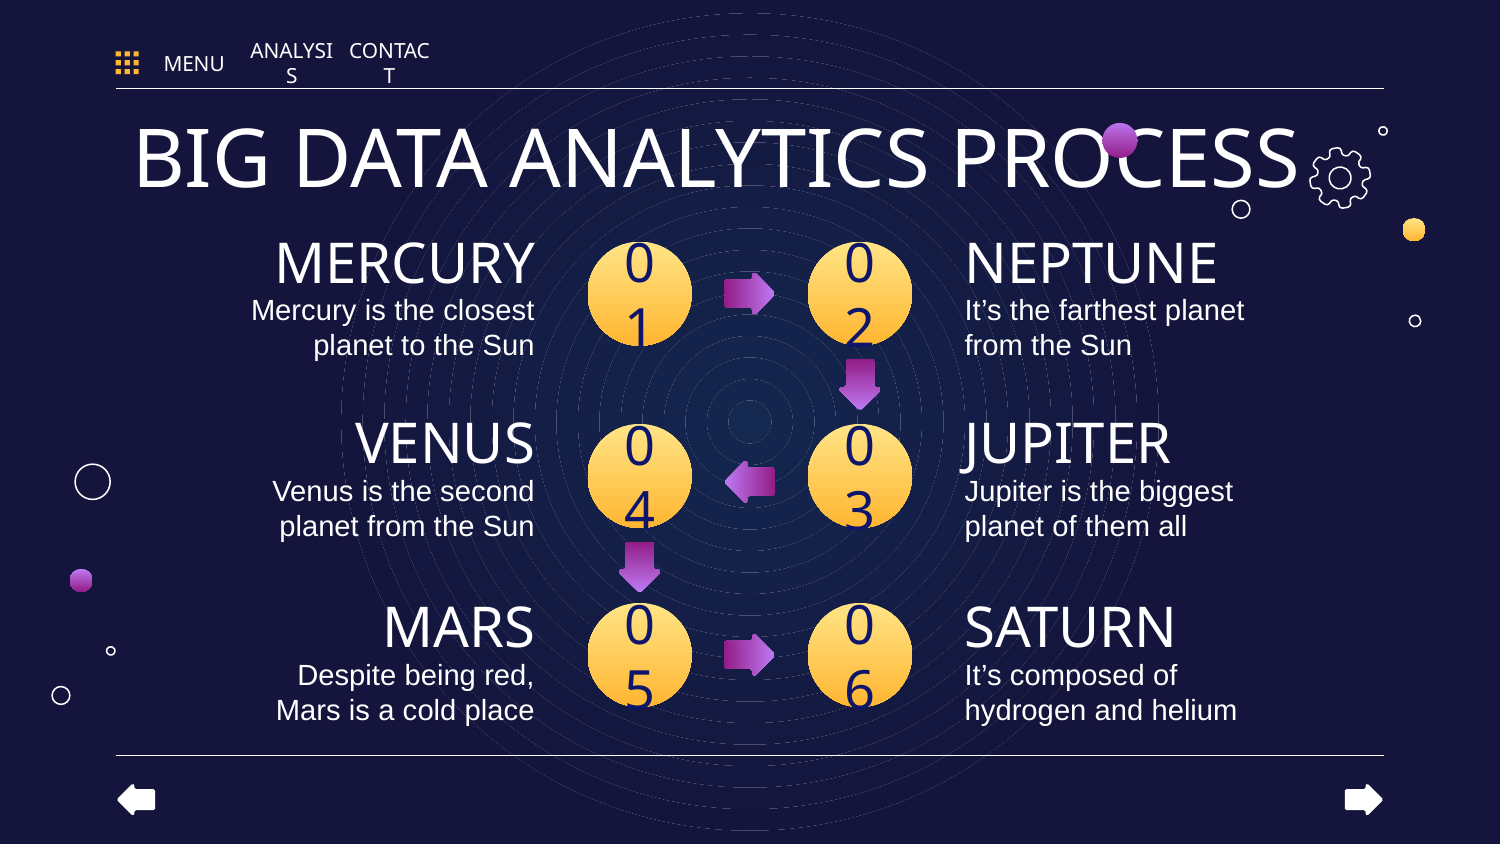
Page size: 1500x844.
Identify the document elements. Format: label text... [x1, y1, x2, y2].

text_box [1309, 147, 1371, 209]
text_box [109, 45, 145, 81]
text_box NEPTUNE [949, 228, 1291, 294]
text_box It’s composed of hydrogen and helium [949, 658, 1291, 724]
text_box Despite being red, Mars is a cold place [209, 658, 550, 724]
text_box 02 [807, 241, 912, 346]
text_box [115, 50, 139, 75]
text_box [117, 784, 156, 816]
text_box [1344, 784, 1383, 816]
text_box MARS [209, 592, 550, 658]
text_box It’s the farthest planet from the Sun [949, 294, 1291, 359]
text_box 06 [807, 602, 912, 707]
text_box Venus is the second planet from the Sun [209, 474, 550, 540]
text_box MERCURY [209, 228, 550, 294]
text_box 01 [587, 241, 692, 346]
text_box Jupiter is the biggest planet of them all [949, 474, 1291, 540]
text_box [724, 634, 775, 676]
text_box [1402, 218, 1426, 242]
text_box SATURN [949, 592, 1291, 658]
title BIG DATA ANALYTICS PROCESS [117, 90, 1383, 191]
text_box 04 [587, 423, 692, 528]
text_box JUPITER [949, 409, 1291, 474]
text_box ANALYSIS [248, 45, 335, 81]
text_box Mercury is the closest planet to the Sun [209, 294, 550, 359]
text_box MENU [151, 45, 237, 81]
text_box [69, 568, 93, 592]
text_box 05 [587, 602, 692, 707]
text_box [724, 272, 775, 315]
text_box [1102, 122, 1138, 158]
text_box CONTACT [346, 45, 433, 81]
text_box [619, 541, 661, 592]
text_box [839, 359, 881, 410]
text_box [725, 461, 776, 503]
text_box 03 [807, 423, 912, 528]
text_box VENUS [209, 409, 550, 474]
